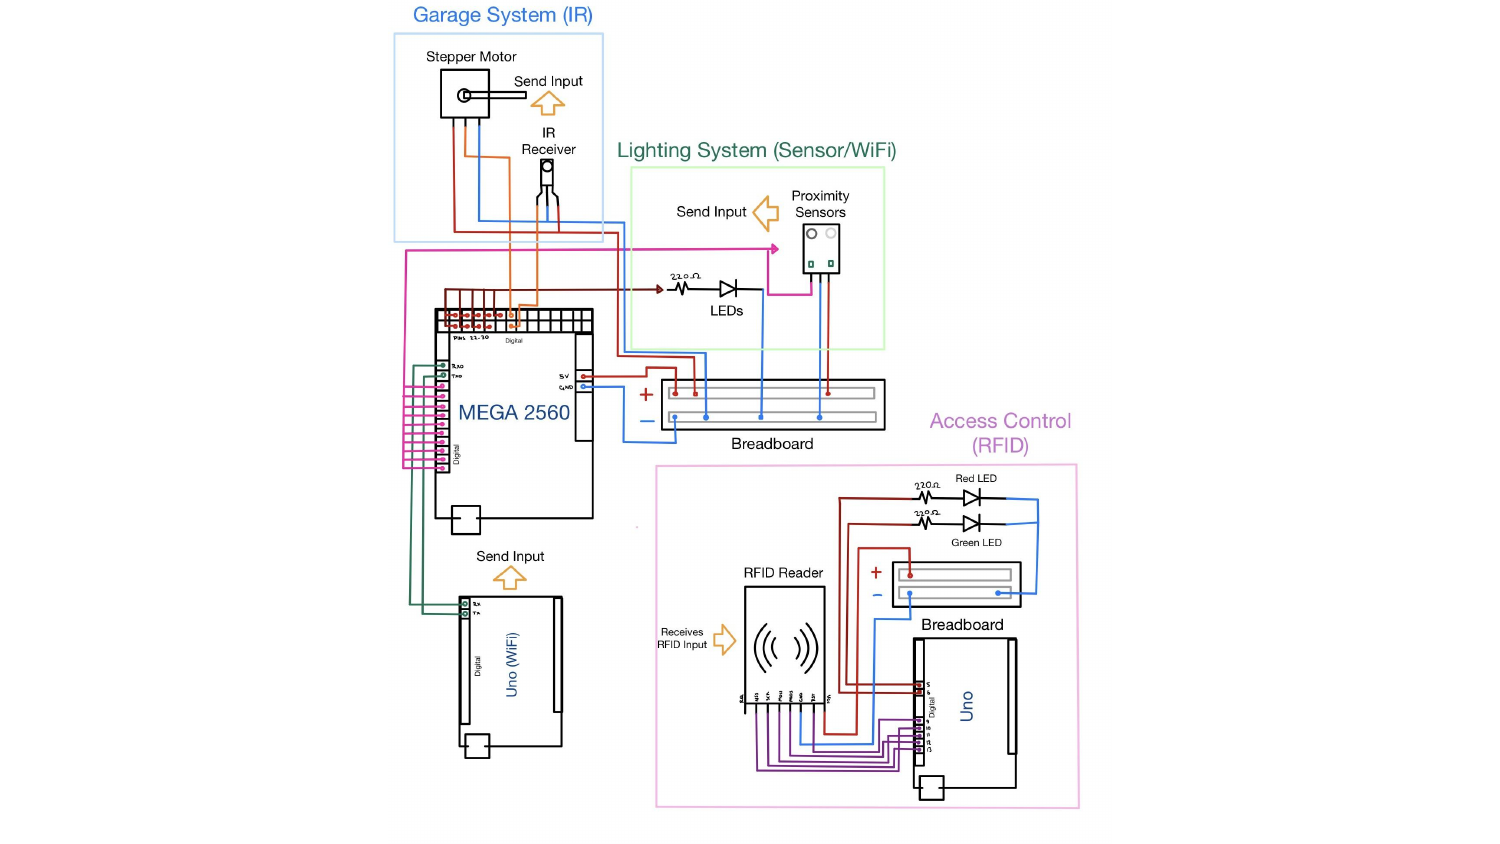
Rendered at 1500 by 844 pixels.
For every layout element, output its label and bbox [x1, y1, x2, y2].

picture [388, 0, 1112, 844]
